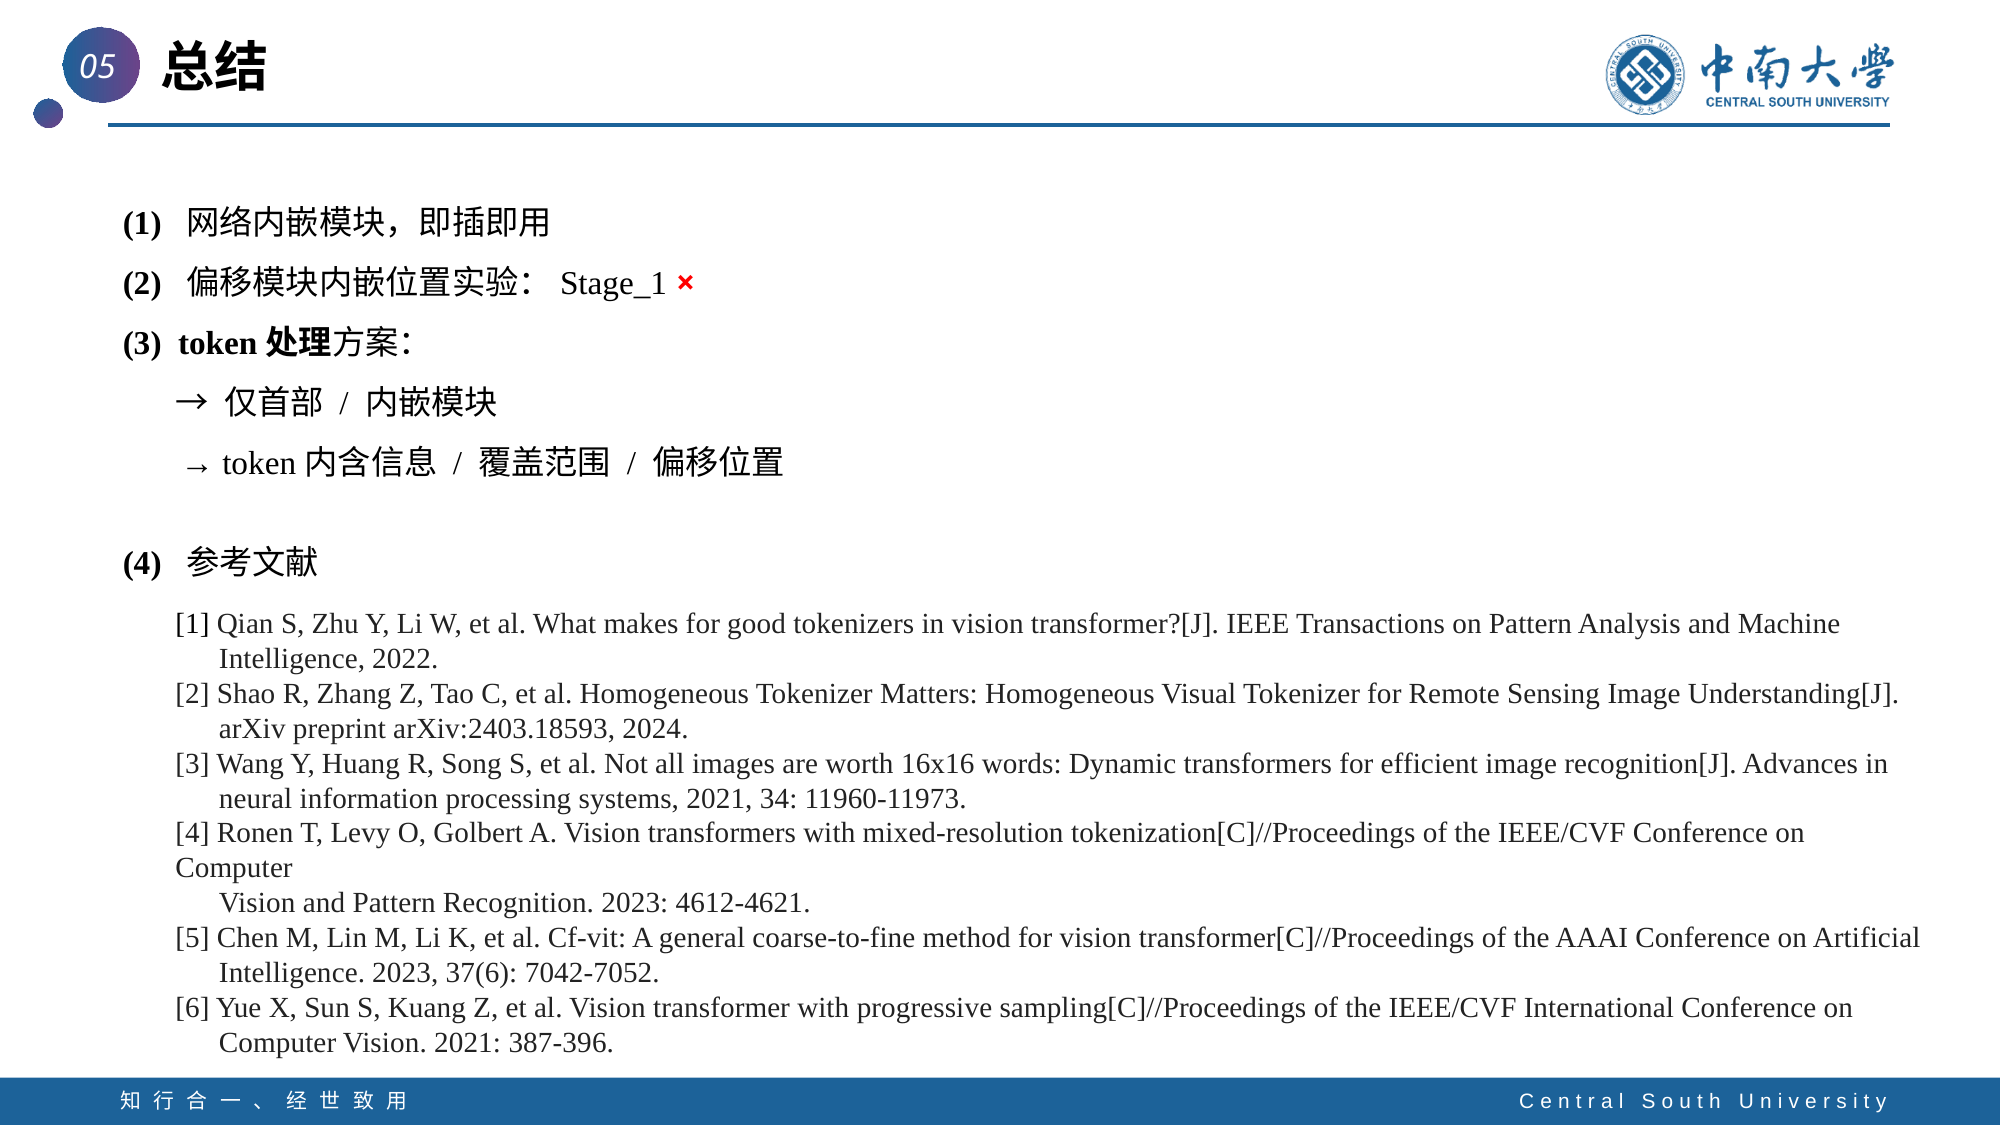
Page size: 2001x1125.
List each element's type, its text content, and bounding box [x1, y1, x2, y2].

picture [1595, 28, 1907, 121]
text_box [0, 1077, 2000, 1125]
text_box 总结 [160, 26, 976, 106]
text_box Central South University [1504, 1101, 1902, 1120]
text_box (1) 网络内嵌模块，即插即用 (2) 偏移模块内嵌位置实验：Stage_1 × (3) token处理方案： → 仅首部 / 内嵌模块 → token内含信息 / 覆盖范围 / 偏移位置 (4) 参考文献 [108, 174, 1081, 589]
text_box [33, 26, 153, 128]
text_box [1] Qian S, Zhu Y, Li W, et al. What makes for good tokenizers in vision transformer?[J]. IEEE Transactions on Pattern Analysis and Machine Intelligence, 2022. [2] Shao R, Zhang Z, Tao C, et al. Homogeneous Tokenizer Matters: Homogeneous Visual Tokenizer for Remote Sensing Image Understanding[J]. arXiv preprint arXiv:2403.18593, 2024. [3] Wang Y, Huang R, Song S, et al. Not all images are worth 16x16 words: Dynamic transformers for efficient image recognition[J]. Advances in neural information processing systems, 2021, 34: 11960-11973. [4] Ronen T, Levy O, Golbert A. Vision transformers with mixed-resolution tokenization[C]//Proceedings of the IEEE/CVF Conference on Computer Vision and Pattern Recognition. 2023: 4612-4621. [5] Chen M, Lin M, Li K, et al. Cf-vit: A general coarse-to-fine method for vision transformer[C]//Proceedings of the AAAI Conference on Artificial Intelligence. 2023, 37(6): 7042-7052. [6] Yue X, Sun S, Kuang Z, et al. Vision transformer with progressive sampling[C]//Proceedings of the IEEE/CVF International Conference on Computer Vision. 2021: 387-396. [160, 596, 1942, 1101]
text_box 知行合一、经世致用 [105, 1080, 423, 1120]
